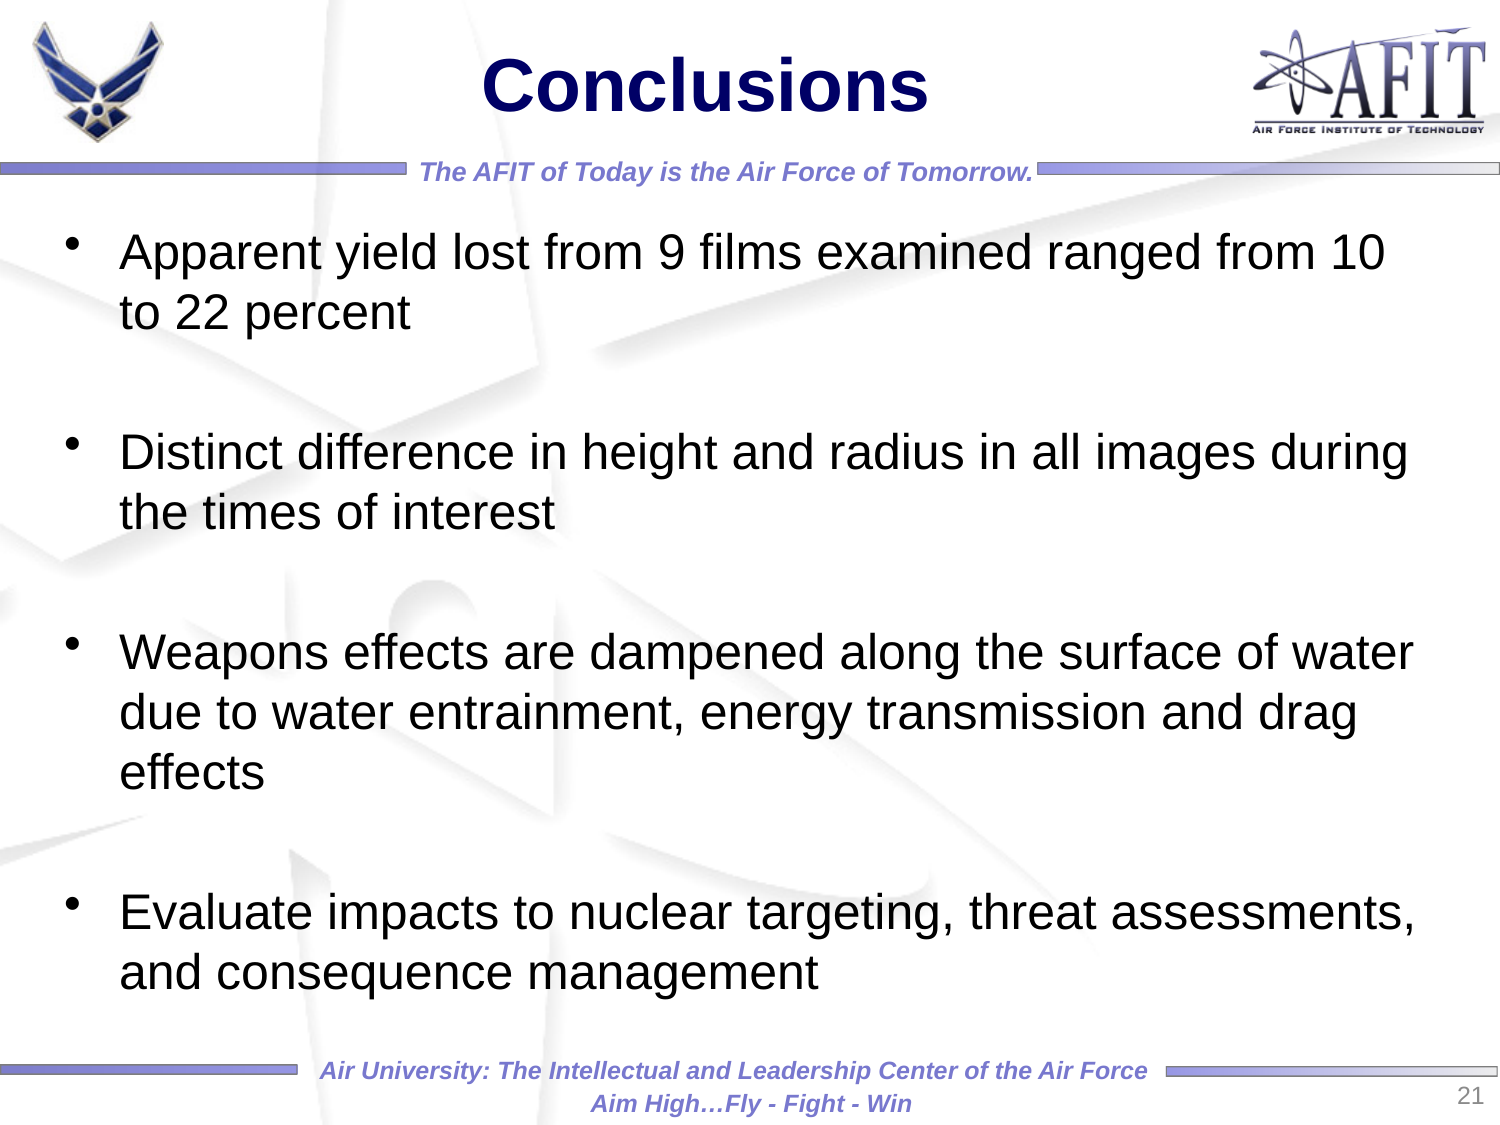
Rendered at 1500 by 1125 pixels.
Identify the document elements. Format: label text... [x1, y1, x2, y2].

slide_number 21 [1149, 1065, 1500, 1125]
picture [32, 21, 162, 143]
title Conclusions [162, 0, 1251, 163]
list Apparent yield lost from 9 films examined ranged from 10 to 22 percent Distinct difference in height and radius in all images during the times of interest Weapons effects are dampened along the surface of water due to water entrainment, energy transmission and drag effects Evaluate impacts to nuclear targeting, threat assessments, and consequence management [50, 212, 1450, 1013]
